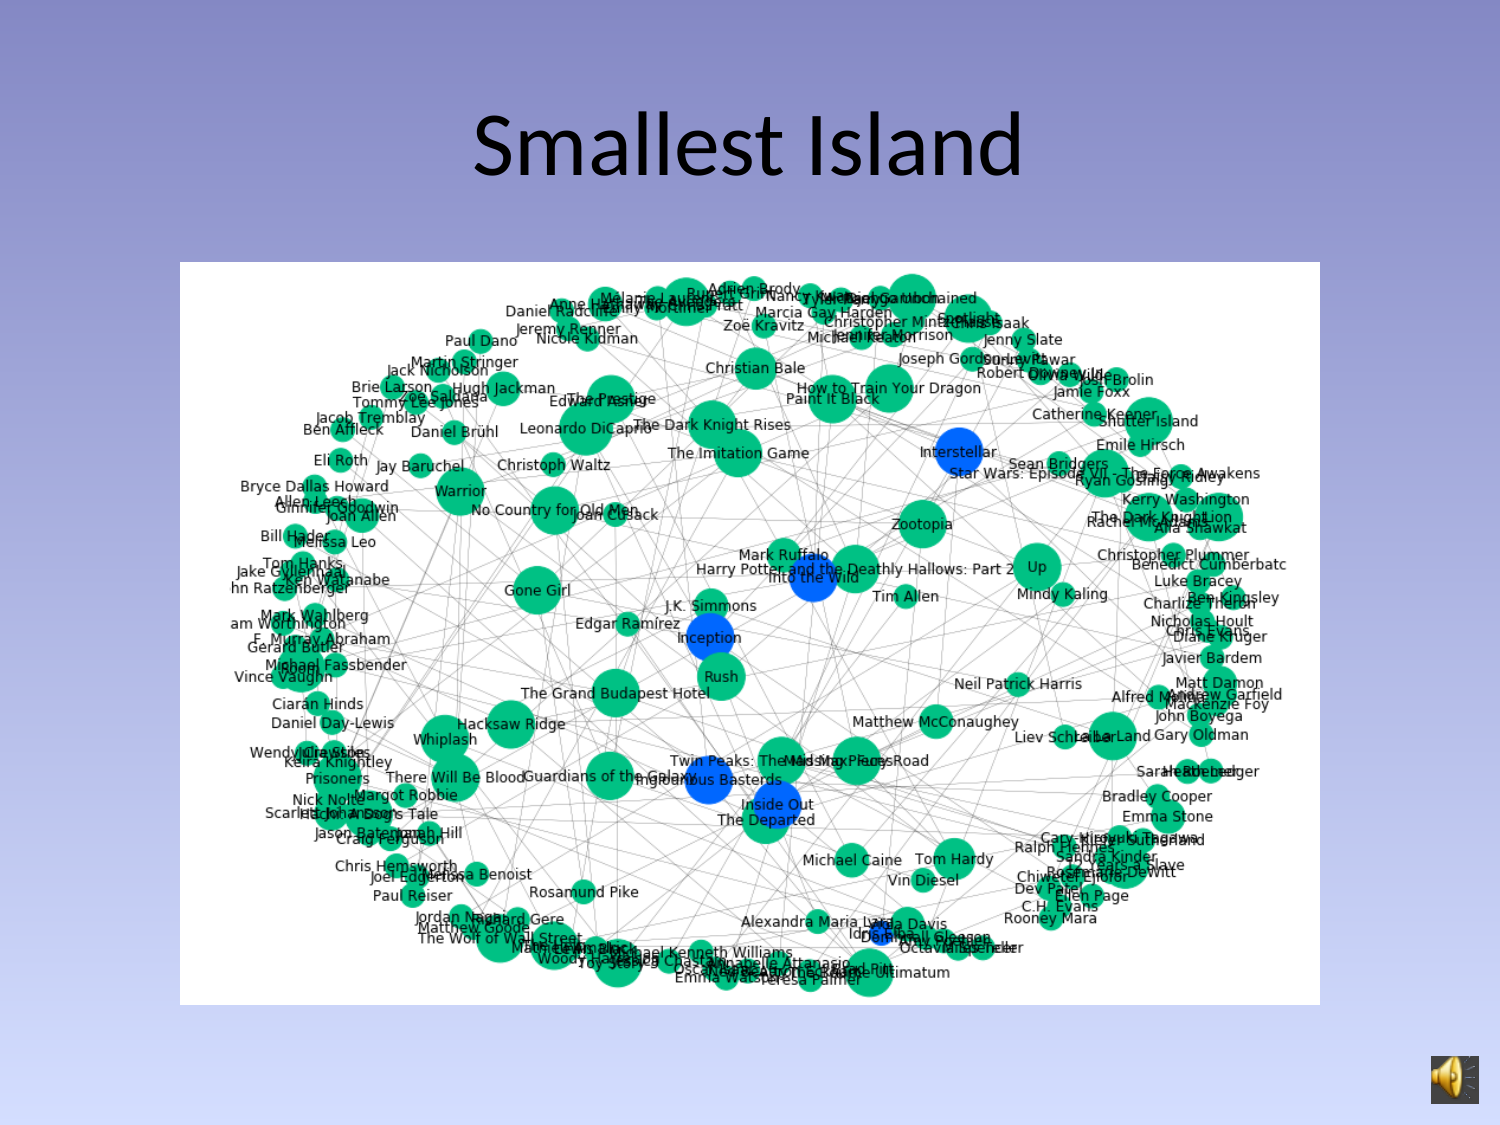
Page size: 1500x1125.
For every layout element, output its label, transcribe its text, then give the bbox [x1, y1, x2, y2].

picture [1429, 1054, 1481, 1106]
title Smallest Island [75, 45, 1425, 233]
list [180, 262, 1320, 1006]
